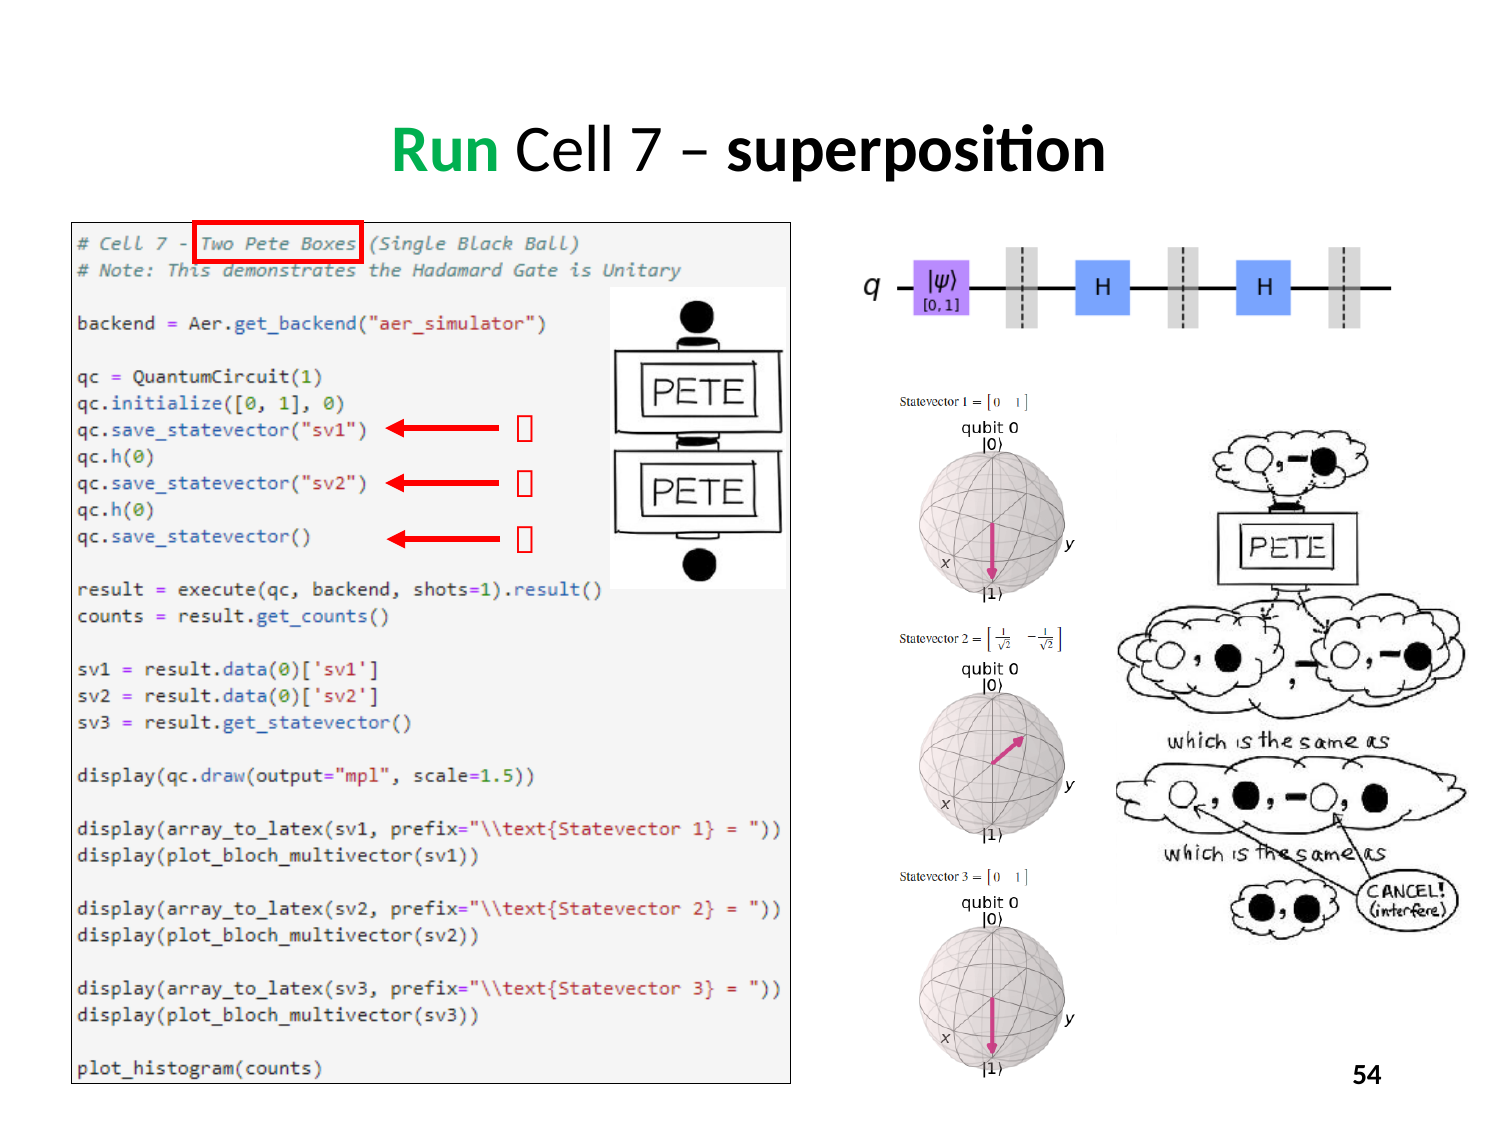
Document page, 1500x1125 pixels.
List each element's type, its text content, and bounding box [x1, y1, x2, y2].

picture [71, 222, 791, 1084]
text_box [385, 397, 562, 452]
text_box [385, 452, 562, 514]
picture [888, 381, 1098, 1084]
slide_number 54 [1059, 1042, 1397, 1103]
title Run Cell 7 – superposition [103, 59, 1397, 241]
picture [1116, 419, 1472, 946]
picture [857, 221, 1403, 338]
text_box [386, 508, 562, 570]
